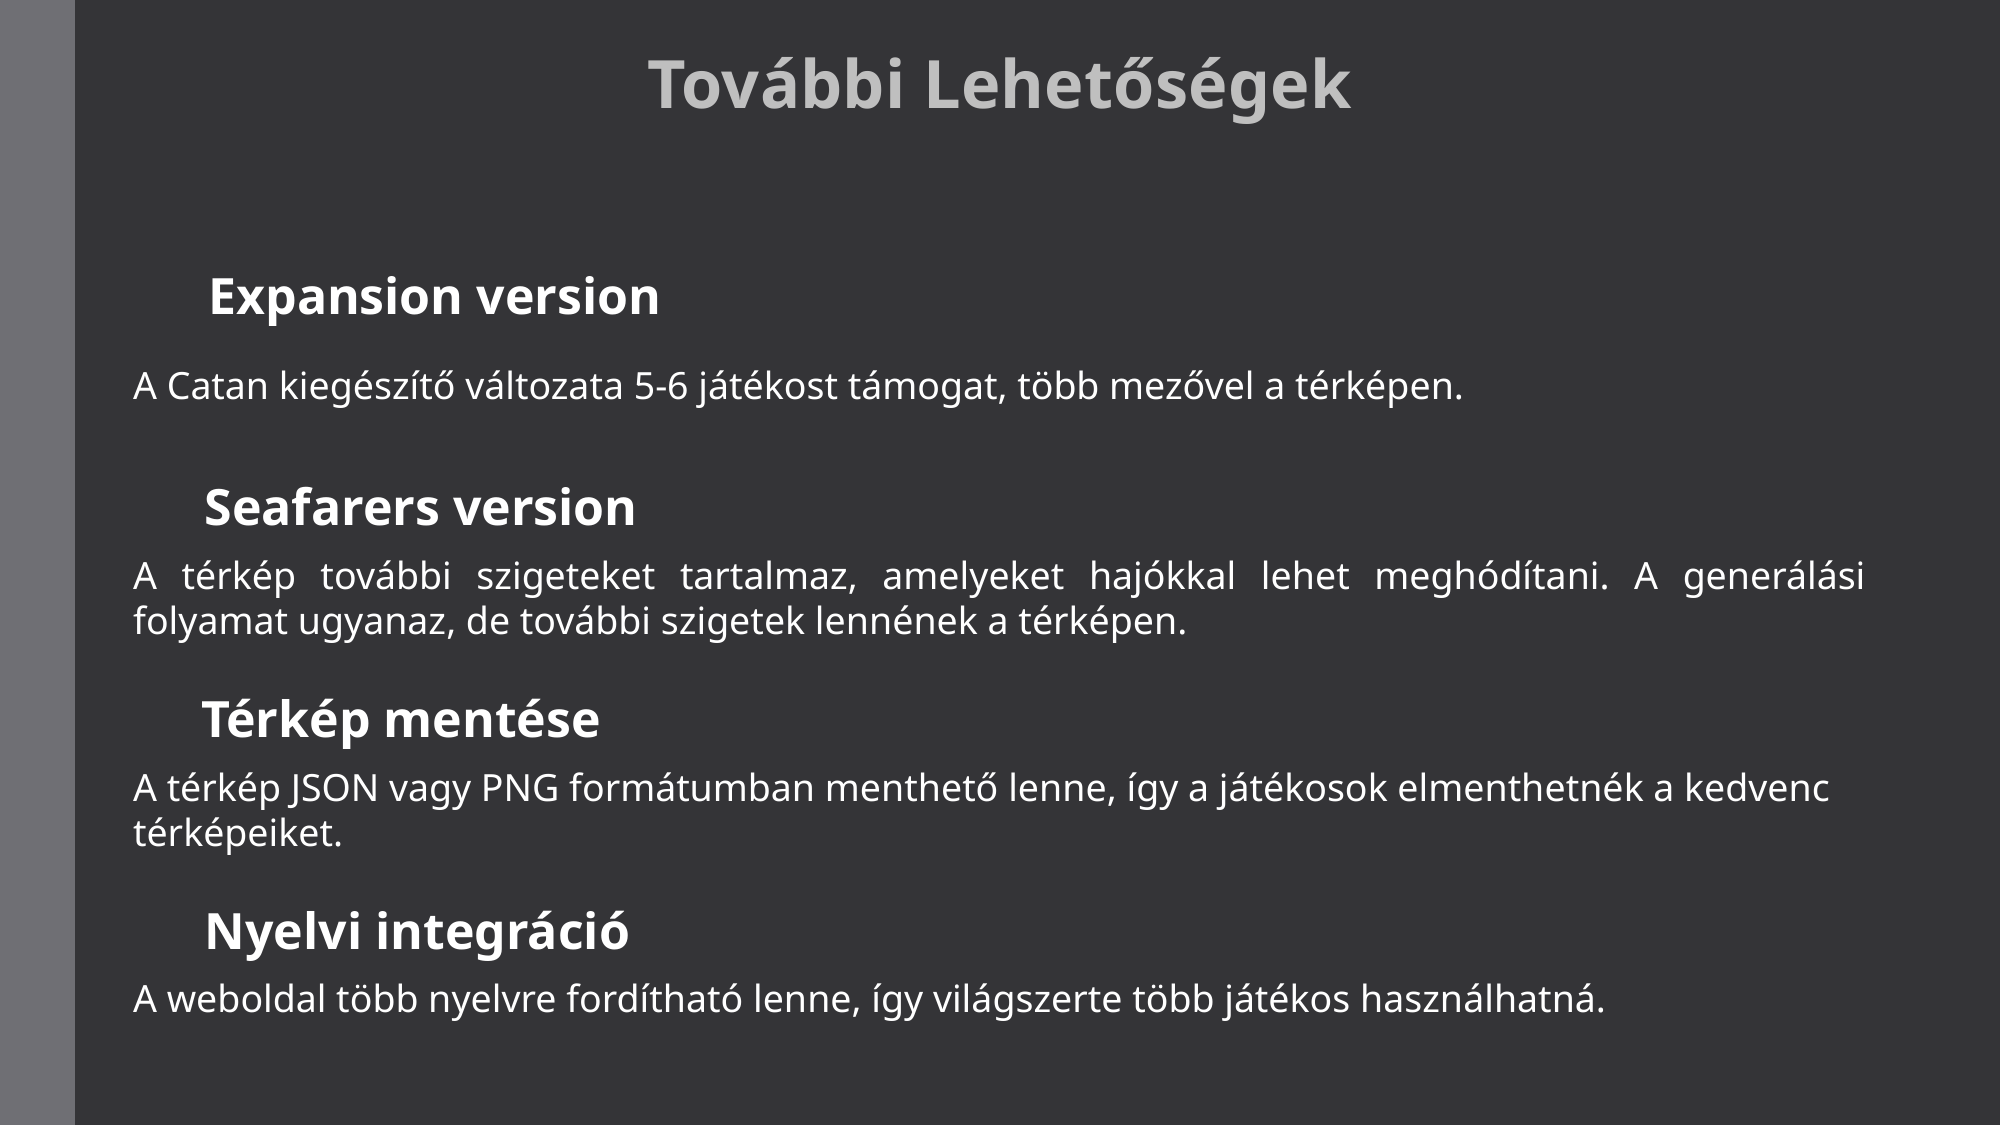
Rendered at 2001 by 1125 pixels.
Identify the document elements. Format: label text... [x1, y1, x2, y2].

text_box A Catan kiegészítő változata 5-6 játékost támogat, több mezővel a térképen. [118, 355, 1483, 415]
text_box Nyelvi integráció [189, 892, 646, 967]
text_box További Lehetőségek [580, 0, 1420, 171]
text_box A weboldal több nyelvre fordítható lenne, így világszerte több játékos használhatná. [118, 967, 1882, 1028]
text_box A térkép JSON vagy PNG formátumban menthető lenne, így a játékosok elmenthetnék a kedvenc térképeiket. [118, 756, 1882, 861]
text_box Seafarers version [190, 468, 653, 544]
text_box Térkép mentése [186, 680, 616, 755]
text_box Expansion version [193, 256, 677, 332]
text_box A térkép további szigeteket tartalmaz, amelyeket hajókkal lehet meghódítani. A generálási folyamat ugyanaz, de további szigetek lennének a térképen. [118, 544, 1882, 650]
